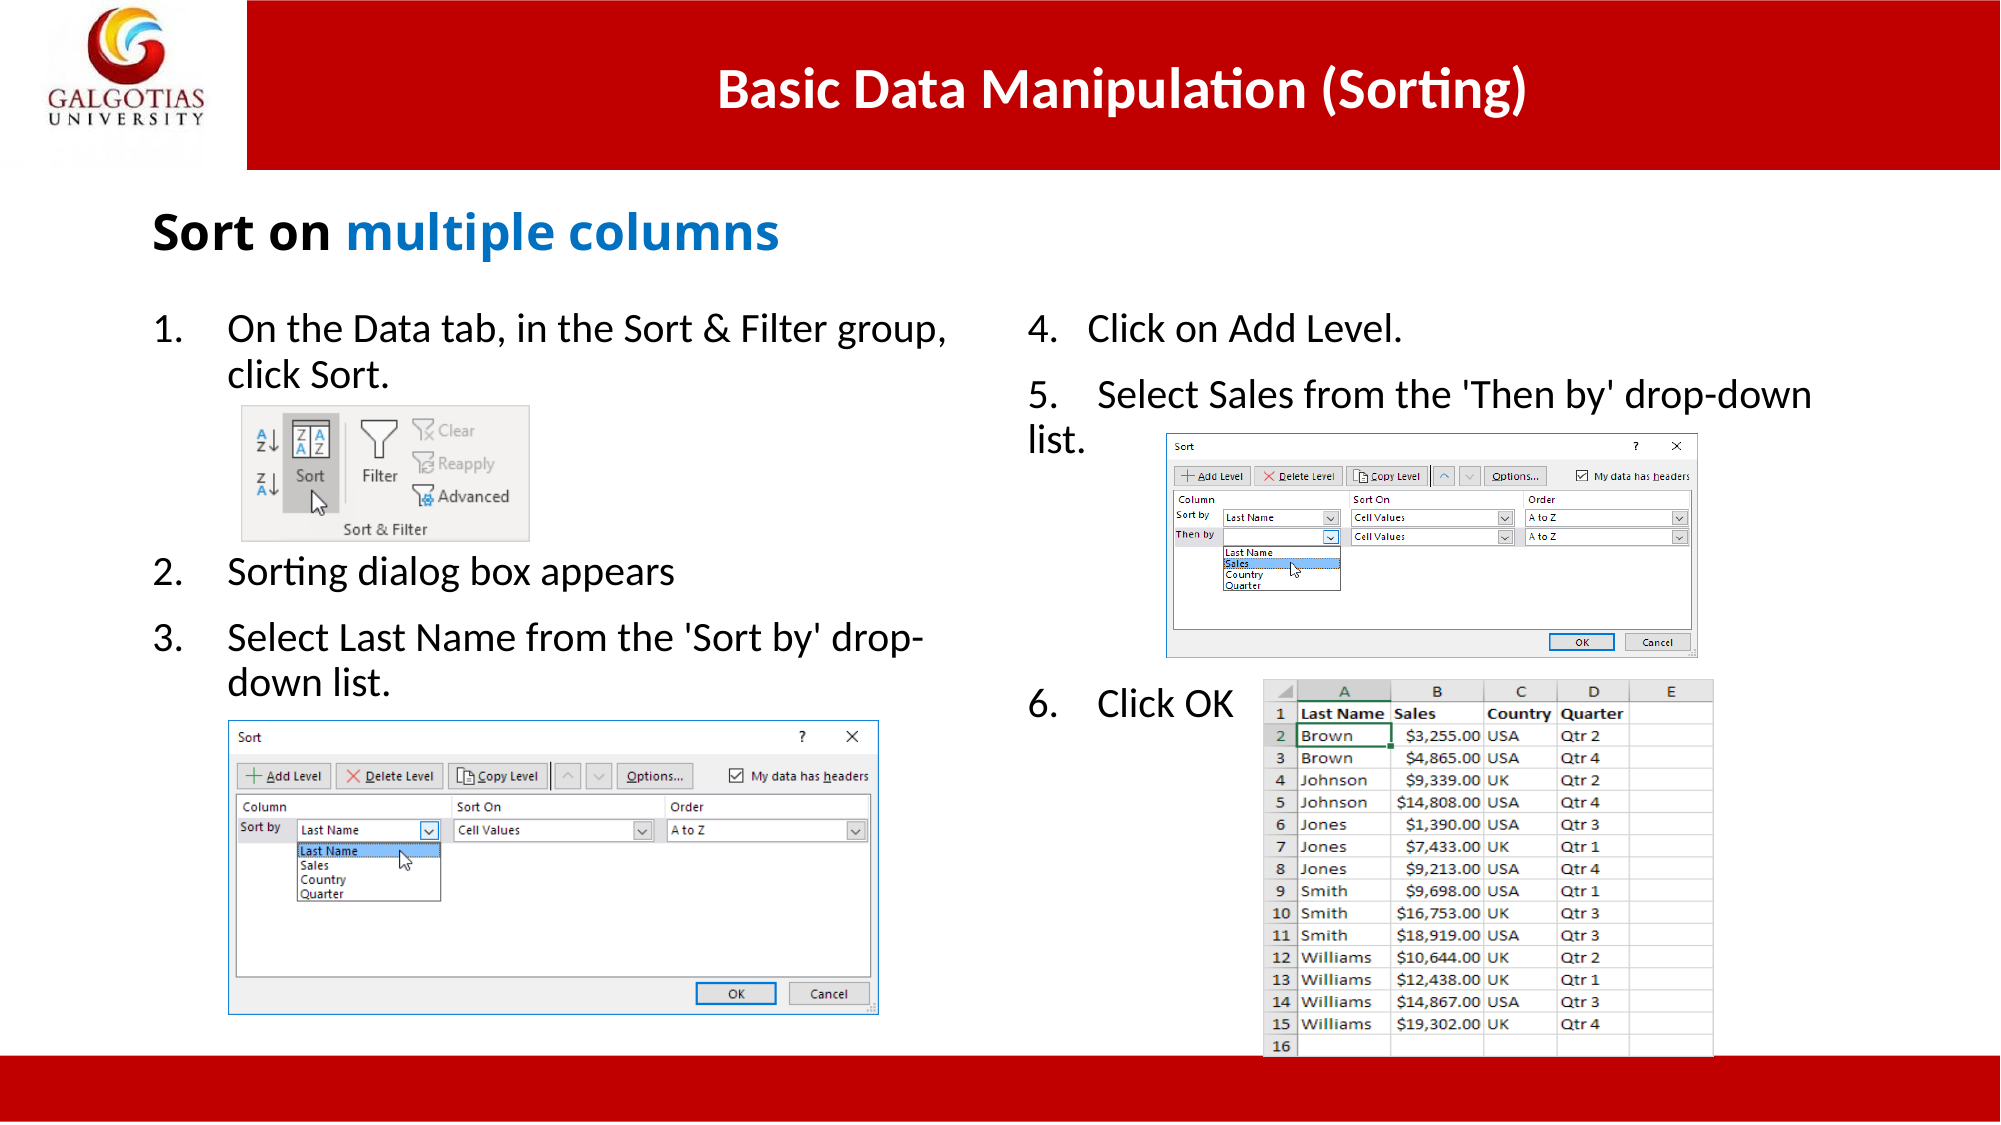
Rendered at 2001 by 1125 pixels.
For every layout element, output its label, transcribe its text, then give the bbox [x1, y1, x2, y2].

picture [1165, 433, 1698, 658]
list On the Data tab, in the Sort & Filter group, click Sort. Sorting dialog box appears Select Last Name from the 'Sort by' drop-down list. [137, 299, 988, 1014]
picture [0, 0, 247, 169]
list 4. Click on Add Level. 5. Select Sales from the 'Then by' drop-down list. 6. Click OK [1012, 299, 1863, 1014]
title Sort on multiple columns [137, 188, 1863, 281]
picture [241, 405, 530, 542]
text_box [0, 1055, 2000, 1122]
text_box Basic Data Manipulation (Sorting) [246, 0, 2000, 170]
picture [228, 720, 879, 1015]
picture [1263, 679, 1714, 1057]
